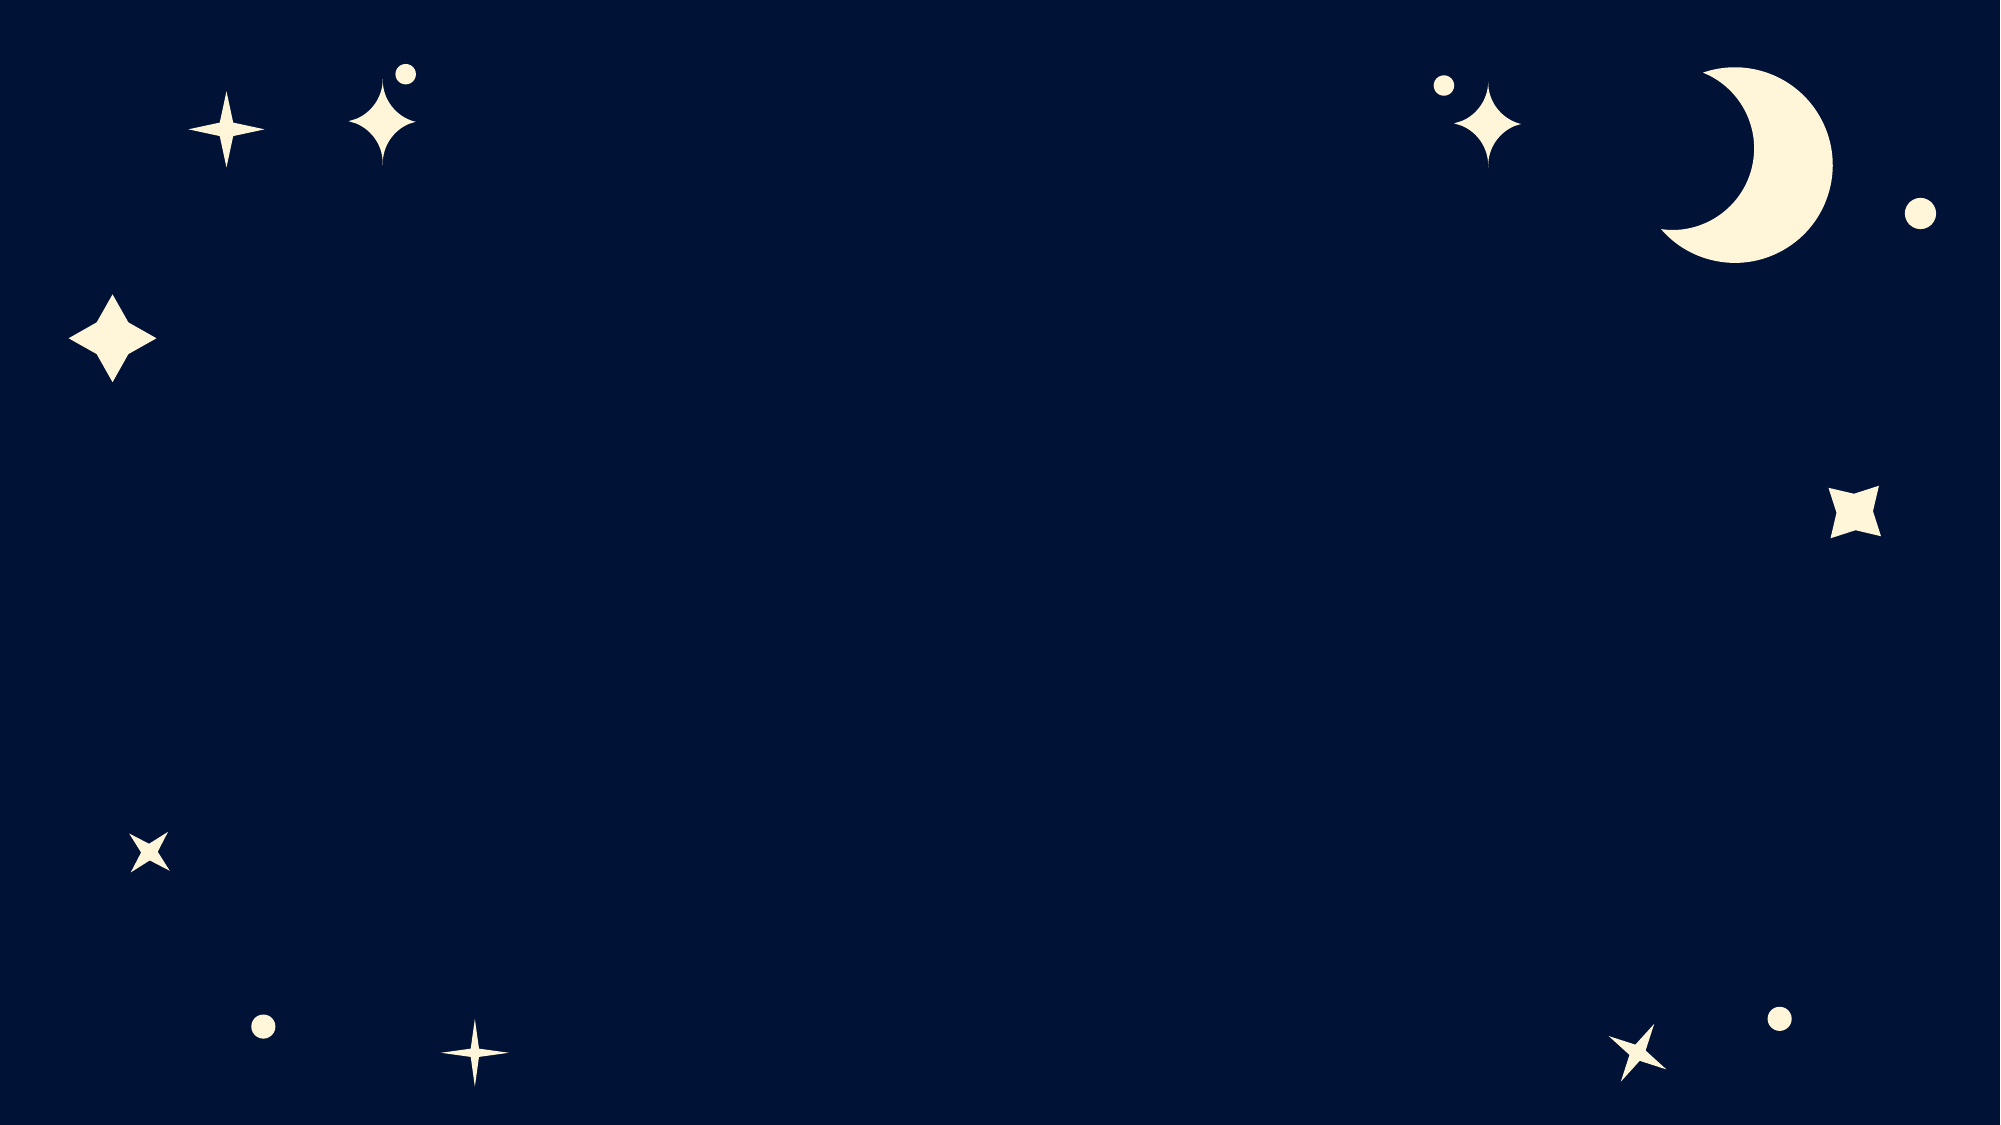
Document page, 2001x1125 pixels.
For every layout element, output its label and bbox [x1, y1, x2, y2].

text_box [1432, 74, 1456, 97]
text_box [1608, 1023, 1668, 1083]
text_box [1658, 66, 1834, 264]
text_box [1903, 196, 1938, 231]
text_box [1766, 1005, 1793, 1032]
text_box [1826, 484, 1883, 540]
text_box [394, 62, 417, 86]
text_box [1450, 80, 1522, 169]
text_box [345, 78, 417, 167]
text_box [66, 292, 159, 385]
text_box [250, 1013, 277, 1040]
text_box [126, 828, 173, 876]
text_box [440, 1018, 509, 1087]
text_box [188, 91, 265, 168]
